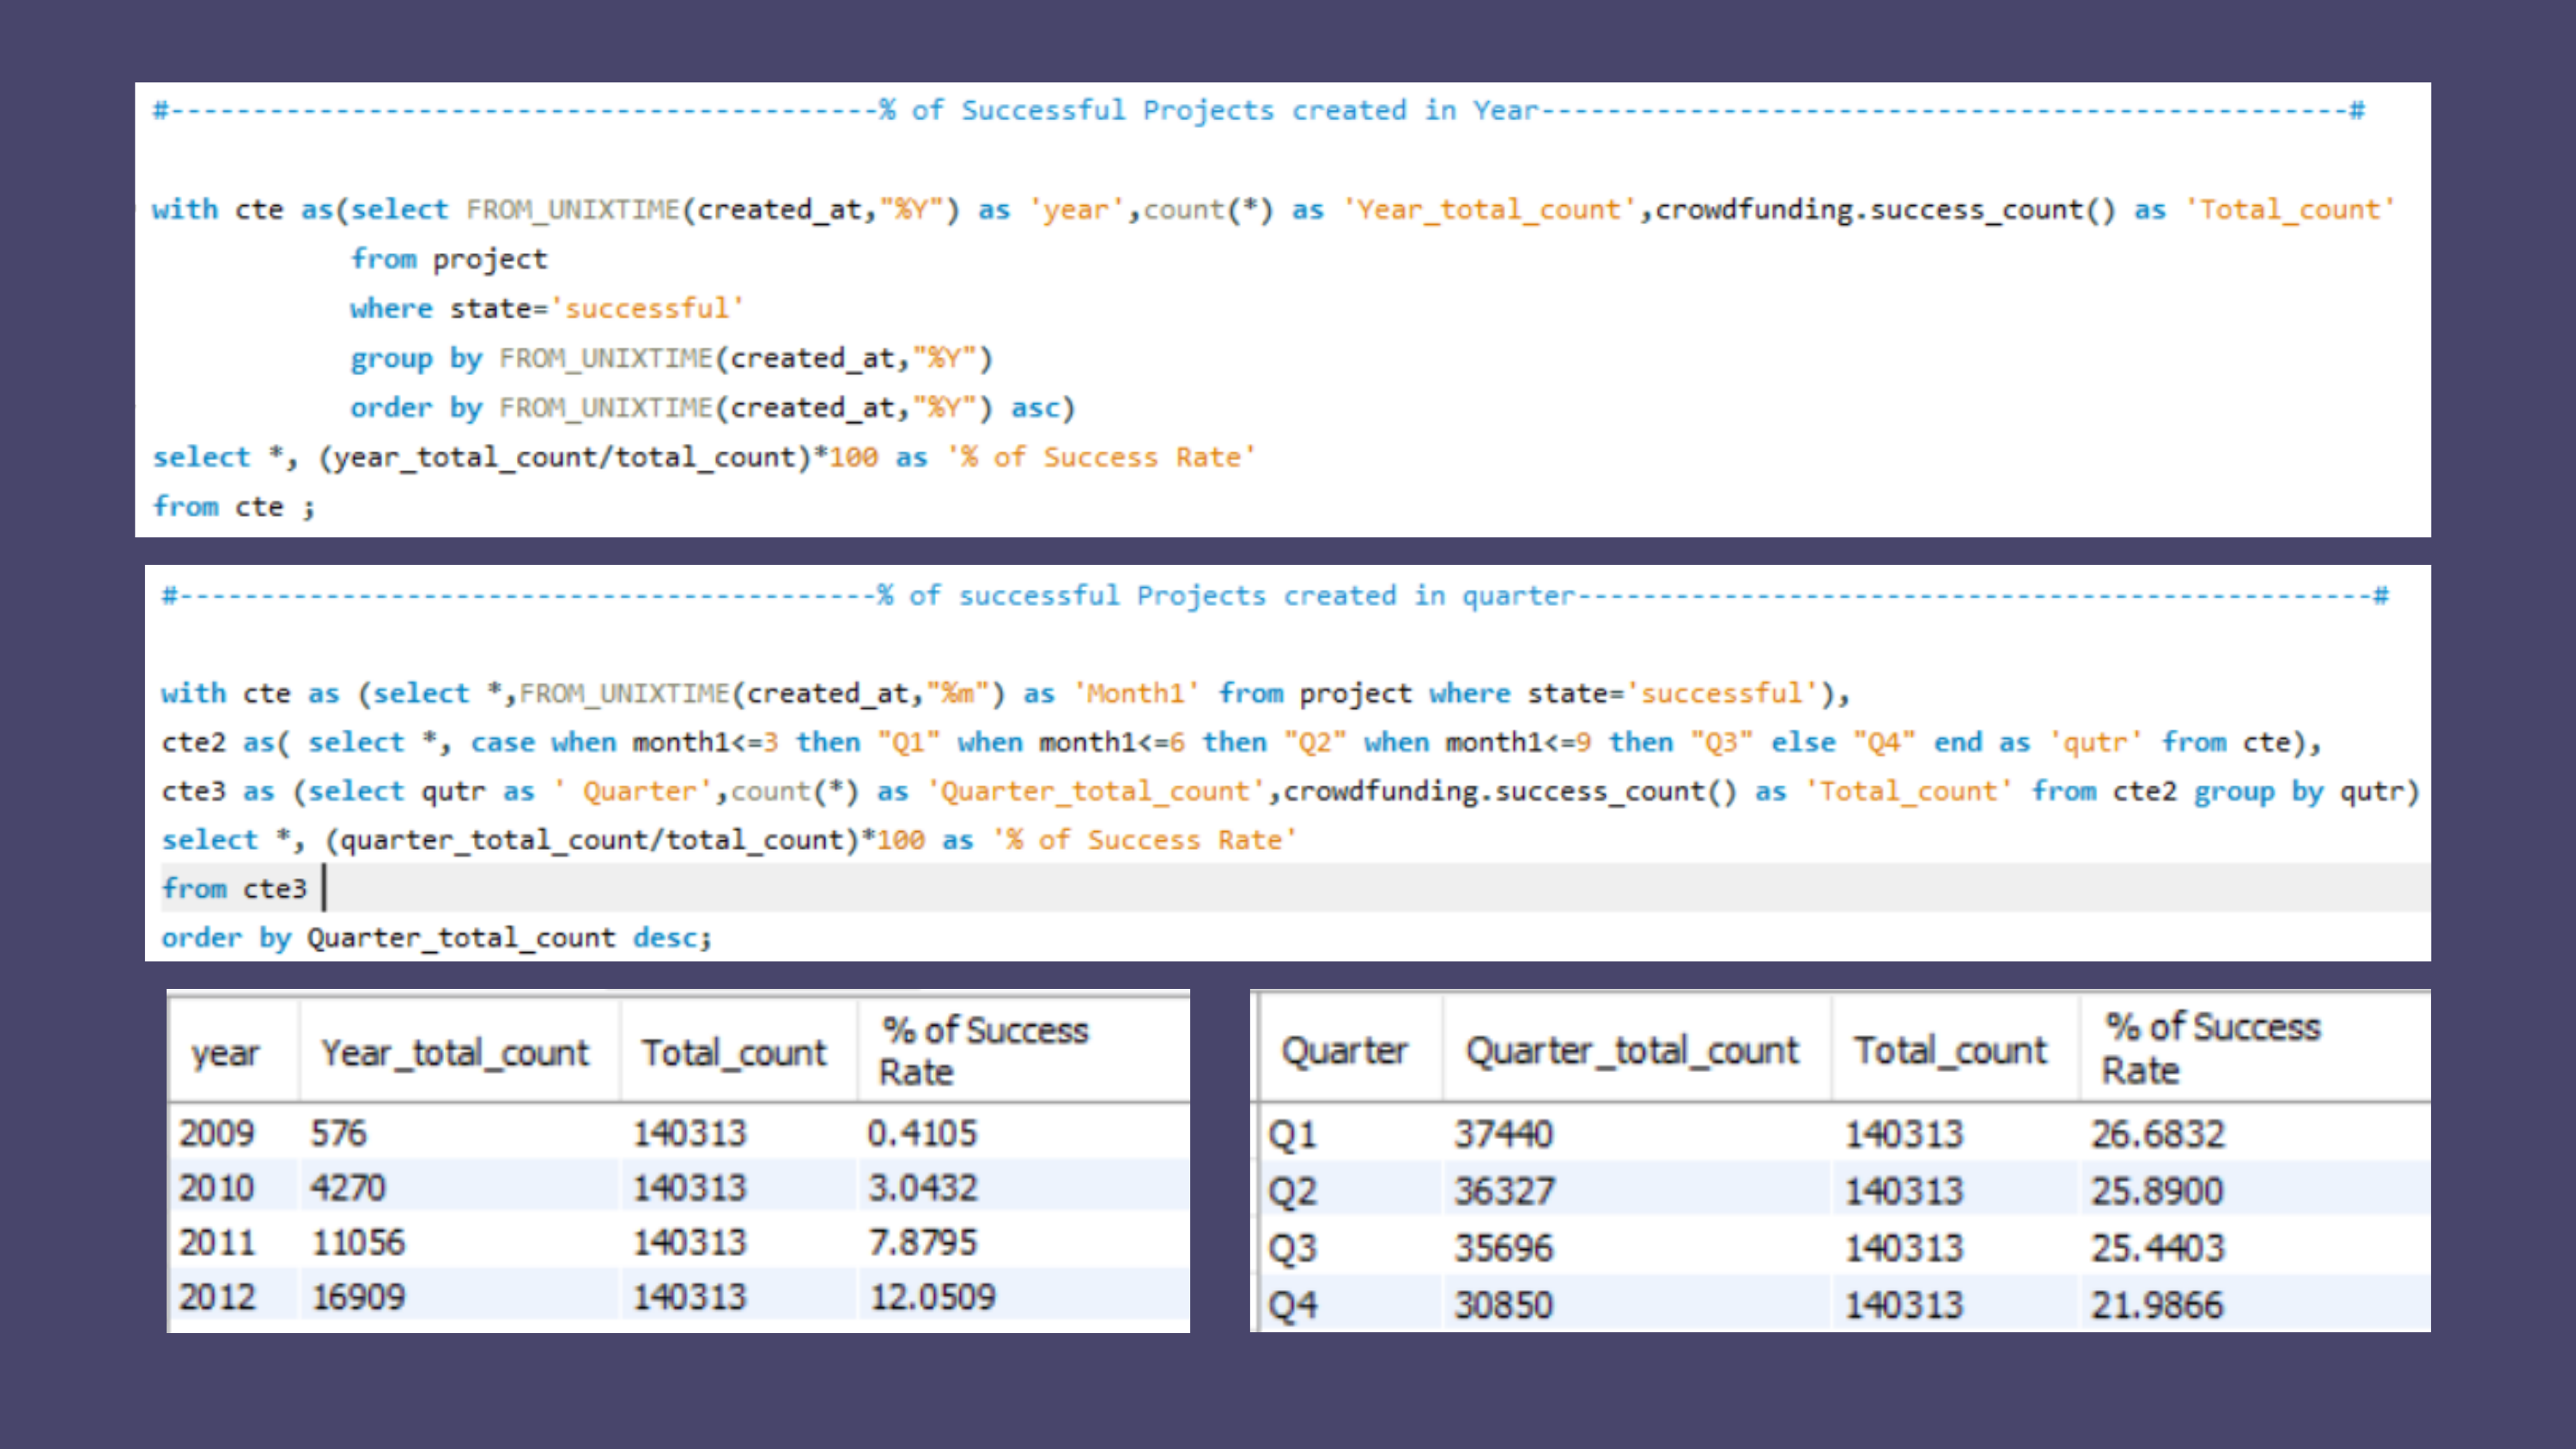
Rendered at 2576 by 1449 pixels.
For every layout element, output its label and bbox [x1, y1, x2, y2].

text_box [135, 82, 2432, 537]
text_box [167, 989, 1191, 1333]
text_box [144, 565, 2432, 961]
text_box [1249, 989, 2432, 1332]
